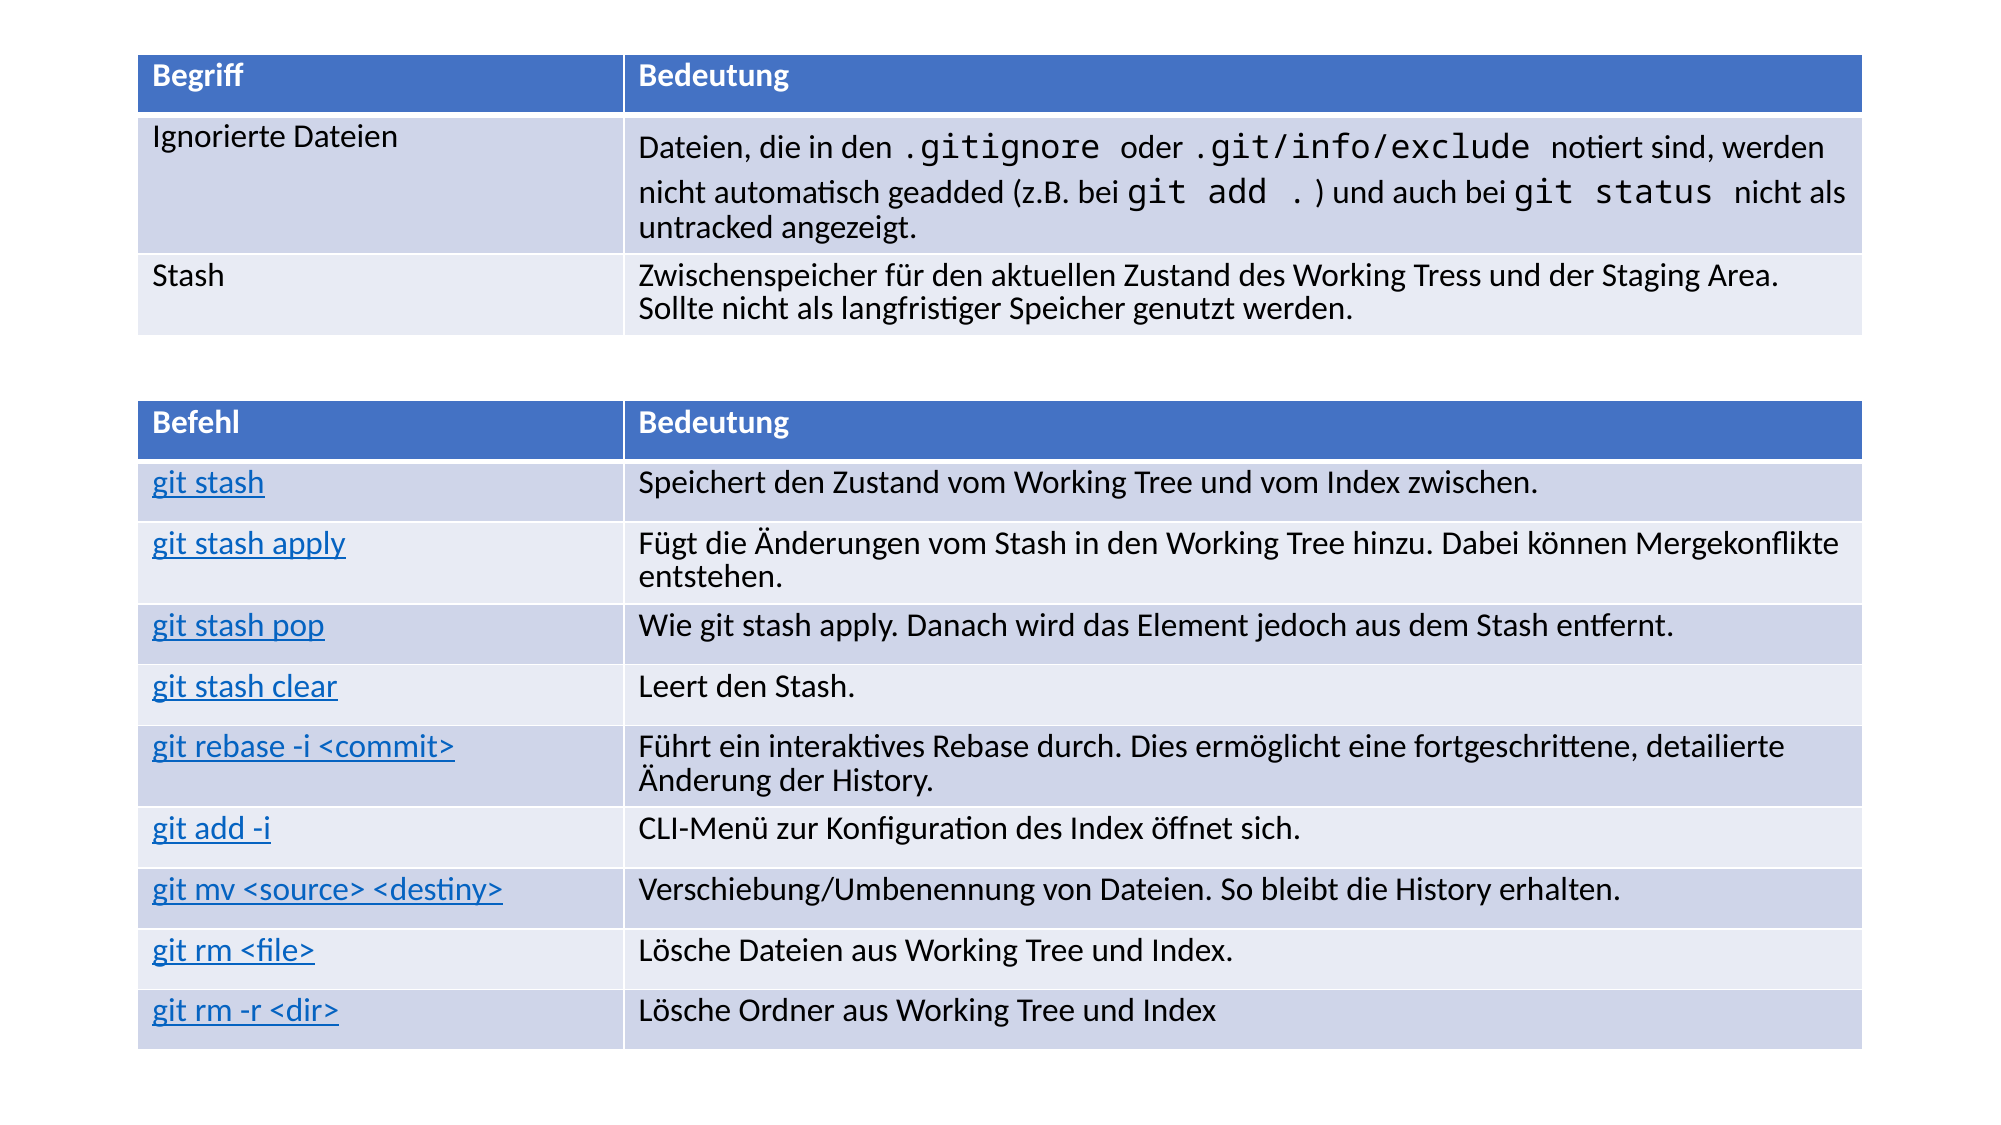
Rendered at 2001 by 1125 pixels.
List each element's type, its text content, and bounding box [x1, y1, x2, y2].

table_cell git stash pop [138, 605, 623, 664]
table_cell Speichert den Zustand vom Working Tree und vom Index zwischen. [625, 464, 1862, 521]
table_cell CLI-Menü zur Konfiguration des Index öffnet sich. [625, 808, 1862, 867]
table_cell Verschiebung/Umbenennung von Dateien. So bleibt die History erhalten. [625, 869, 1862, 928]
table_cell Leert den Stash. [625, 665, 1862, 725]
table_cell git rebase -i <commit> [138, 726, 623, 806]
table_cell Zwischenspeicher für den aktuellen Zustand des Working Tress und der Staging Area. Sollte nicht als langfristiger Speicher genutzt werden. [625, 255, 1862, 335]
table_cell Lösche Ordner aus Working Tree und Index [625, 990, 1862, 1049]
table_cell Ignorierte Dateien [138, 118, 623, 253]
table_header Begriff [138, 55, 623, 112]
table_header Befehl [138, 401, 623, 459]
table_cell git stash clear [138, 665, 623, 725]
table_cell Dateien, die in den .gitignore oder .git/info/exclude notiert sind, werden nicht automatisch geadded (z.B. bei git add . ) und auch bei git status nicht als untracked angezeigt. [625, 118, 1862, 253]
table_cell Führt ein interaktives Rebase durch. Dies ermöglicht eine fortgeschrittene, detailierte Änderung der History. [625, 726, 1862, 806]
table_cell git stash apply [138, 523, 623, 603]
table_cell Lösche Dateien aus Working Tree und Index. [625, 930, 1862, 989]
table_cell git mv <source> <destiny> [138, 869, 623, 928]
table_header Bedeutung [625, 401, 1862, 459]
table_cell Stash [138, 255, 623, 335]
table_cell git stash [138, 464, 623, 521]
table_cell git rm <file> [138, 930, 623, 989]
table_cell Wie git stash apply. Danach wird das Element jedoch aus dem Stash entfernt. [625, 605, 1862, 664]
table_cell git add -i [138, 808, 623, 867]
table_header Bedeutung [625, 55, 1862, 112]
table_cell Fügt die Änderungen vom Stash in den Working Tree hinzu. Dabei können Mergekonflikte entstehen. [625, 523, 1862, 603]
table_cell git rm -r <dir> [138, 990, 623, 1049]
